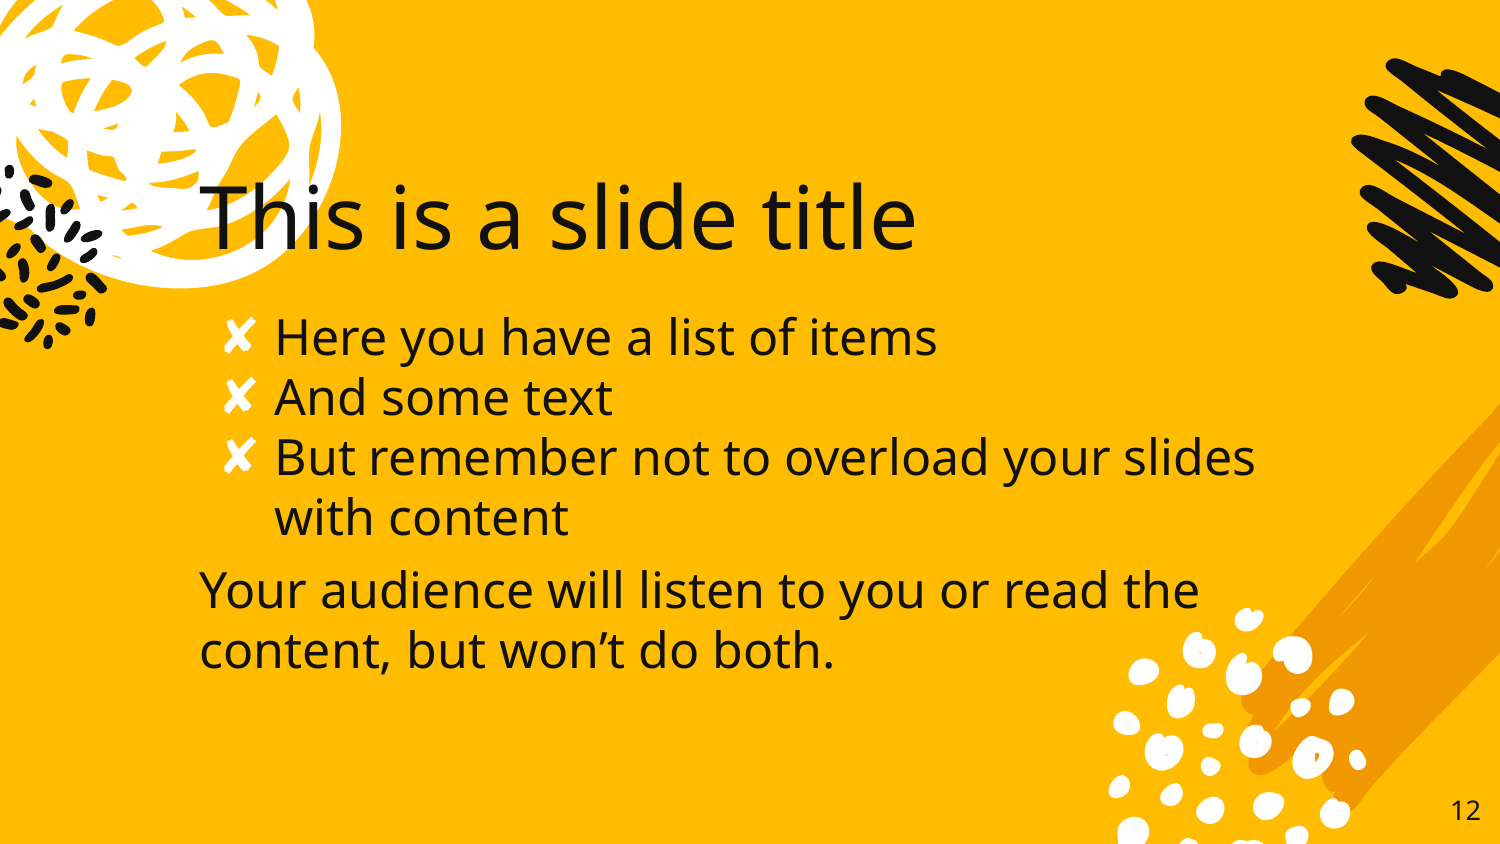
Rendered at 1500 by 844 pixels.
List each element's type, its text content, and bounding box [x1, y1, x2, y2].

list Here you have a list of items And some text But remember not to overload your slides with content Your audience will listen to you or read the content, but won’t do both. [199, 305, 1301, 715]
title This is a slide title [199, 164, 1301, 267]
slide_number 12 [1391, 779, 1482, 844]
